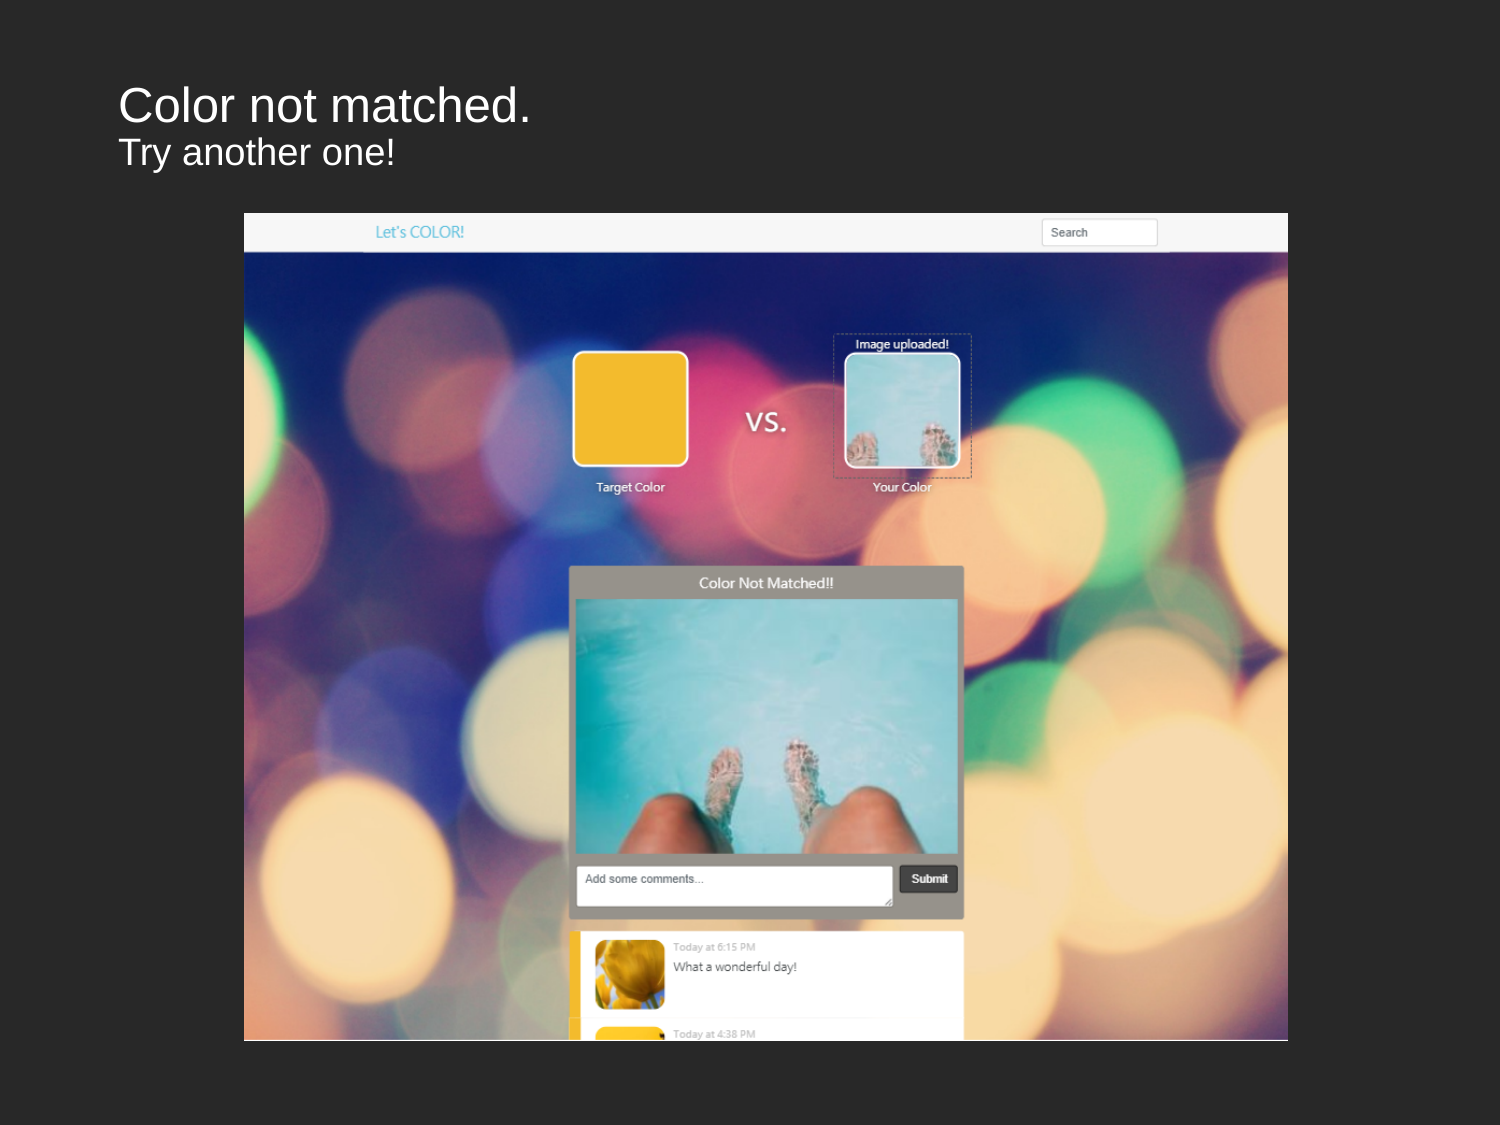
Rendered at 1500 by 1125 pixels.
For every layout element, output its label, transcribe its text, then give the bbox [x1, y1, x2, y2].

picture [244, 213, 1288, 1041]
title Color not matched. Try another one! [103, 72, 1397, 182]
